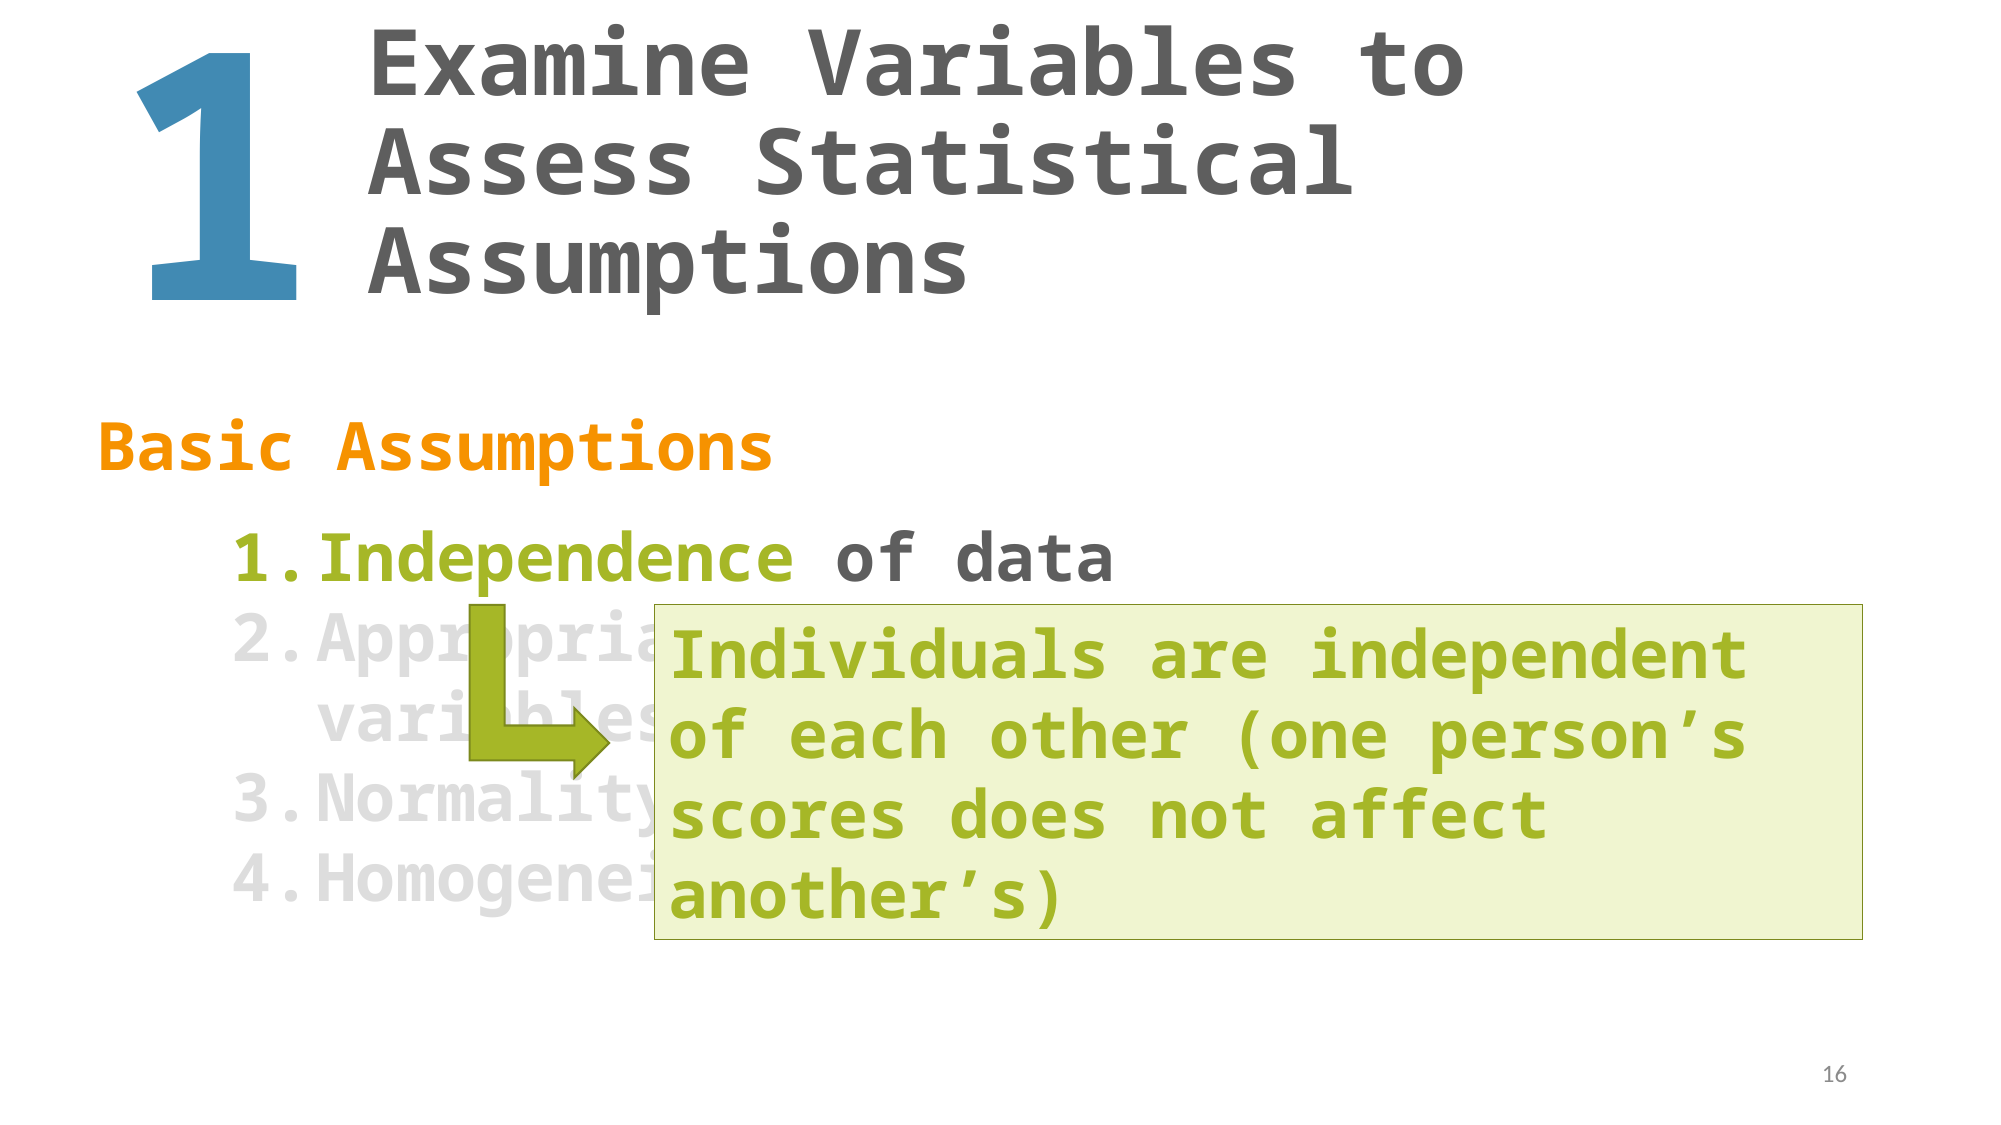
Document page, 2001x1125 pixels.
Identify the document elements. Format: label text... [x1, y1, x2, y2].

text_box Independence of data Appropriate measurement of variables for the analysis Normality of distributions Homogeneity of variance [216, 507, 1678, 923]
text_box Individuals are independent of each other (one person’s scores does not affect another’s) [654, 604, 1863, 940]
text_box [468, 603, 611, 781]
text_box 1 [98, 0, 336, 378]
text_box Basic Assumptions [81, 396, 791, 492]
title Examine Variables to Assess Statistical Assumptions [352, 55, 1836, 274]
slide_number 16 [1412, 1042, 1863, 1103]
